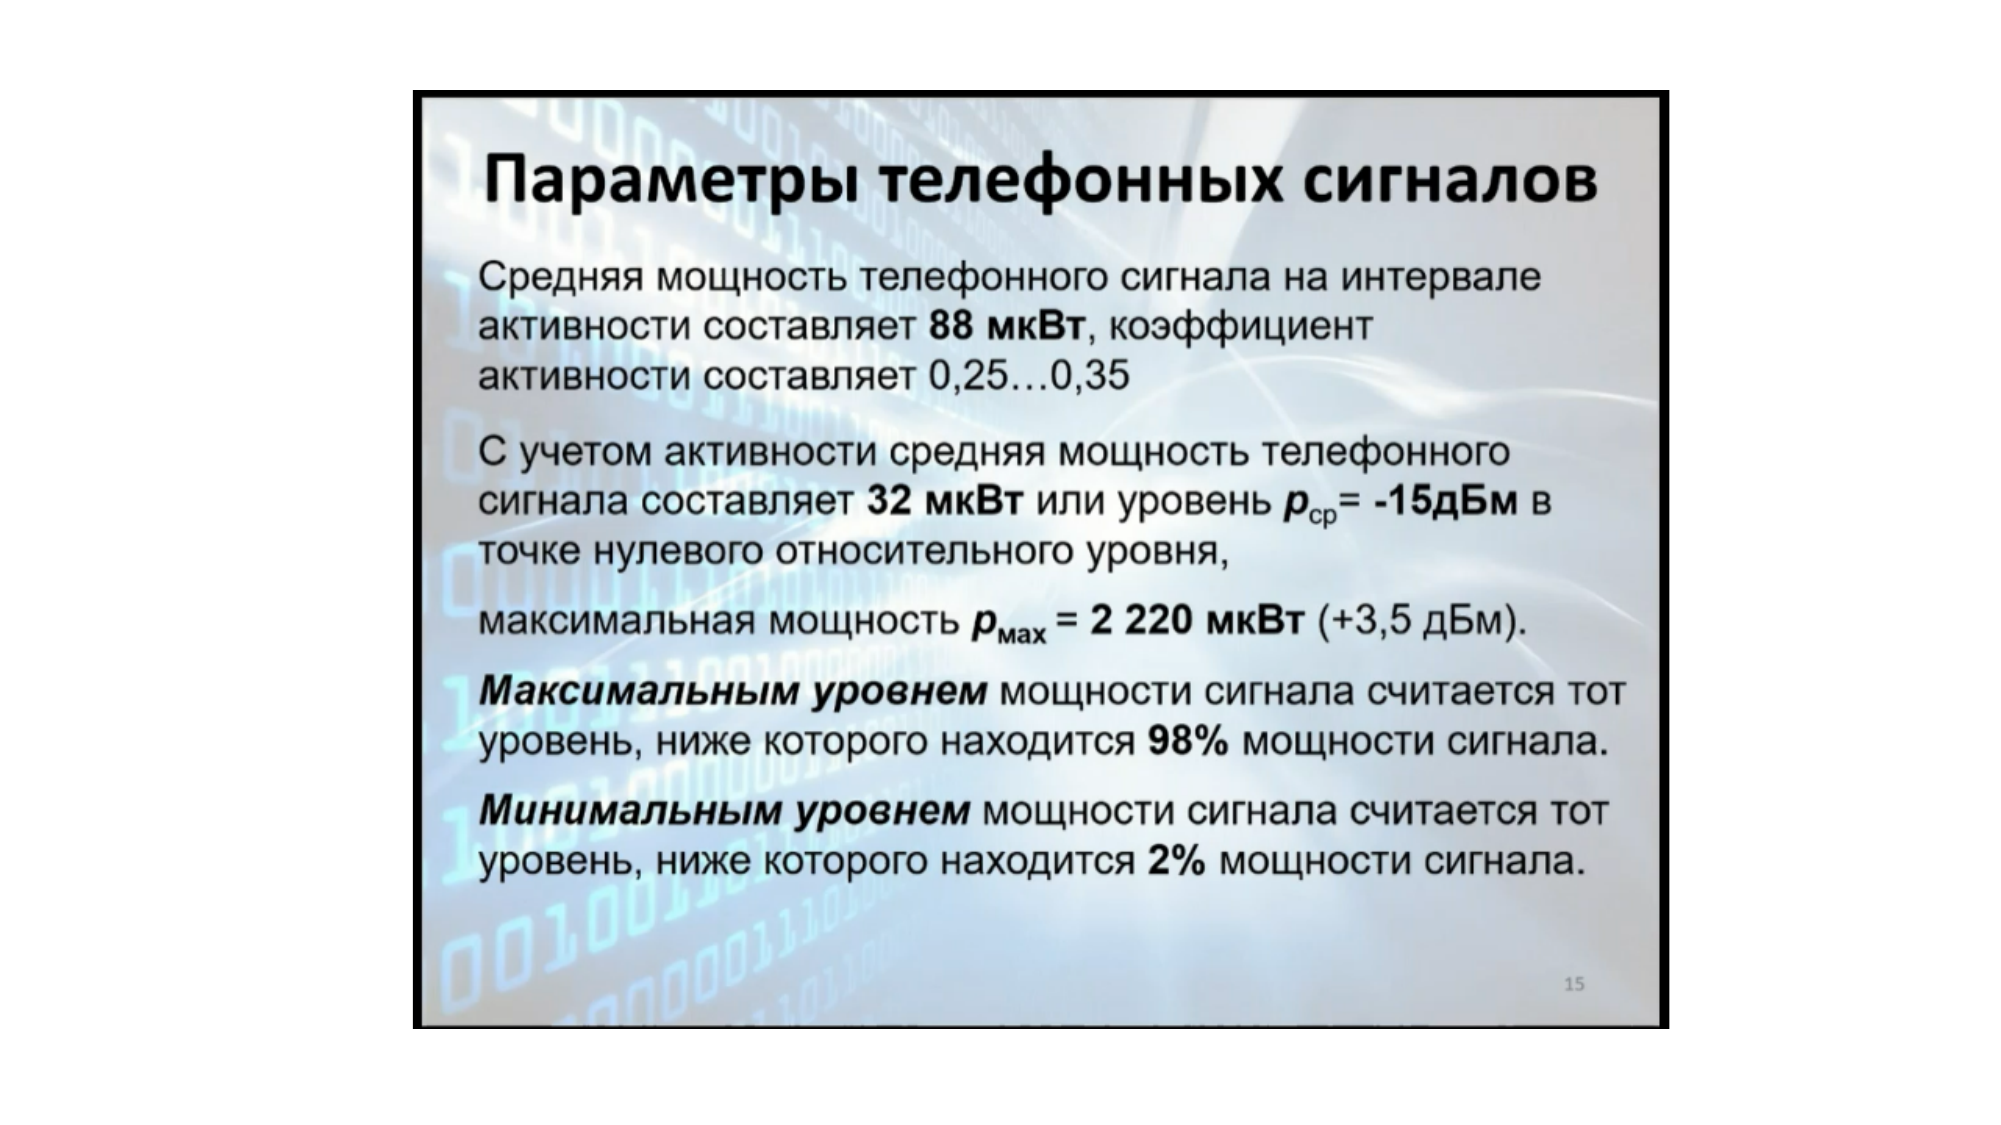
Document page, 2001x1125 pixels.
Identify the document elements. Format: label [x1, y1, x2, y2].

picture [412, 89, 1670, 1029]
